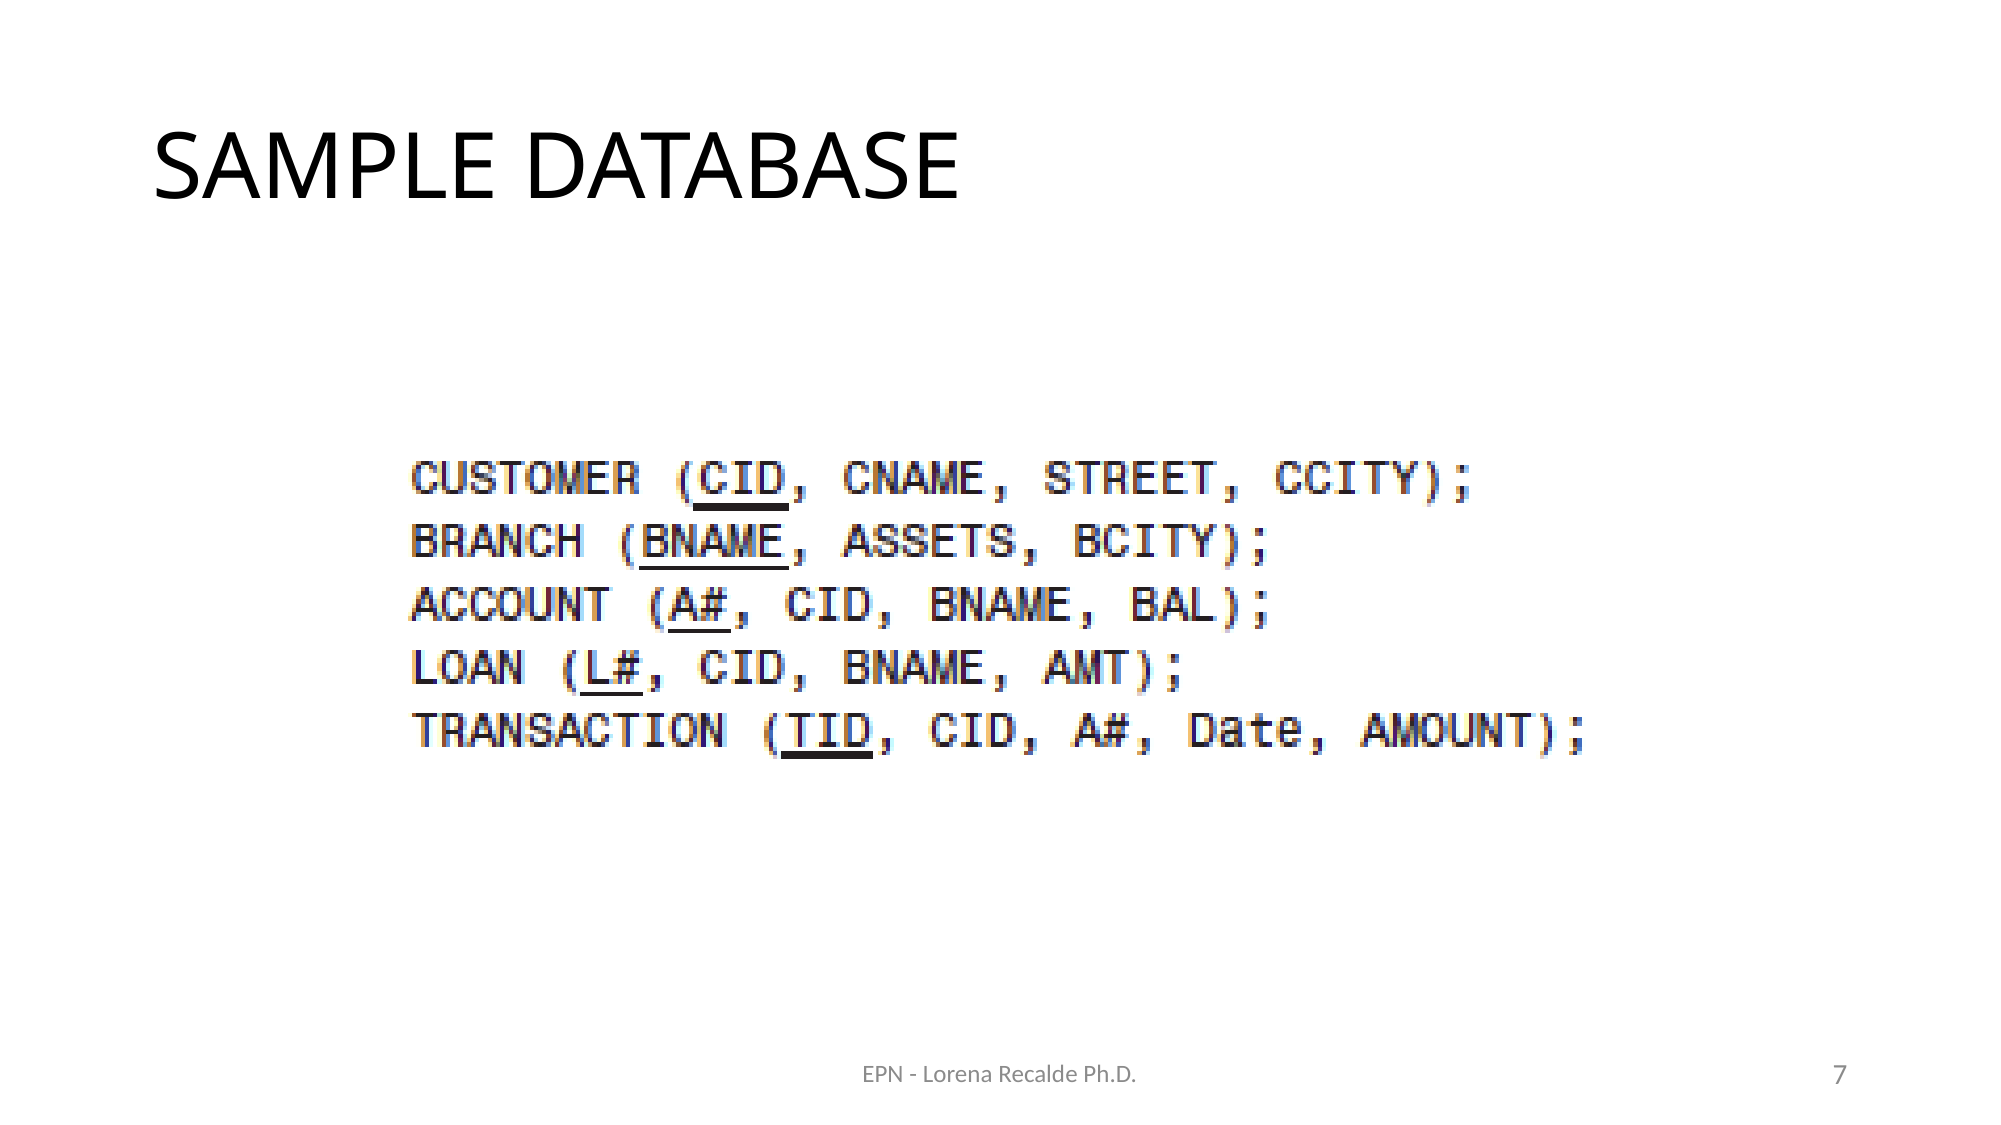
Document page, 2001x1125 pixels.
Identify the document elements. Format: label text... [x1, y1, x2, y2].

slide_number 7 [1412, 1042, 1863, 1103]
title SAMPLE DATABASE [137, 59, 1863, 278]
picture [396, 436, 1666, 785]
footer EPN - Lorena Recalde Ph.D. [662, 1042, 1338, 1103]
